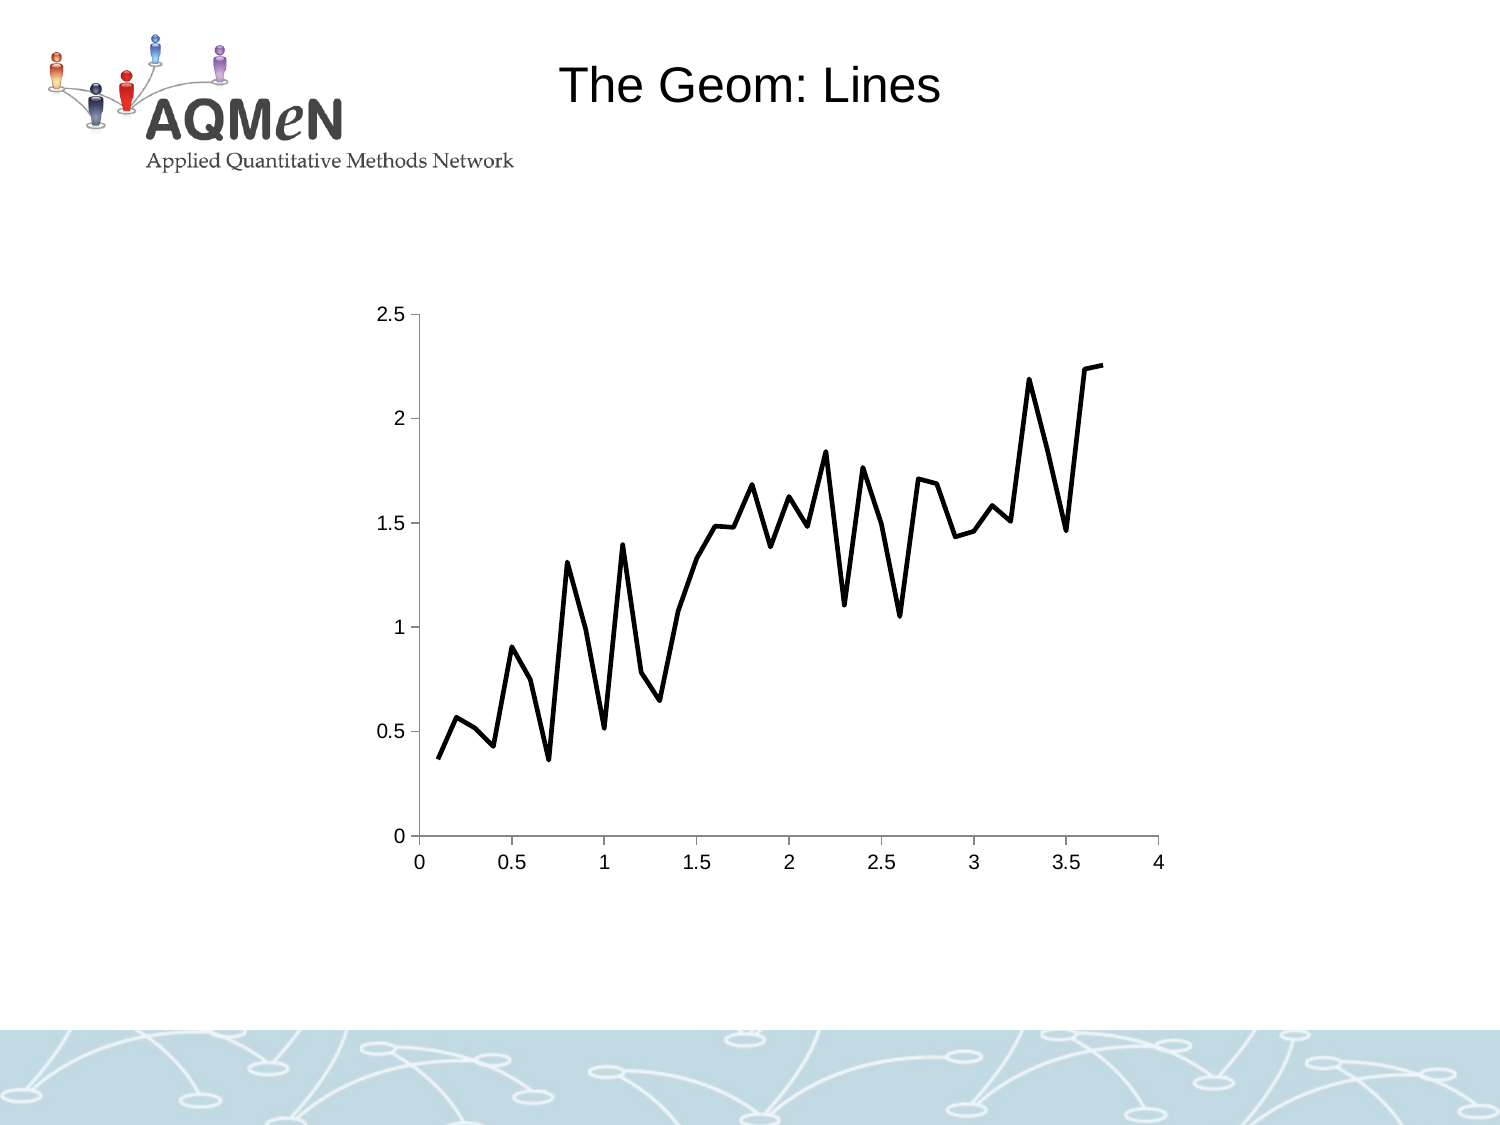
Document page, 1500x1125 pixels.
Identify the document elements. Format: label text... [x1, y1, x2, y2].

chart [359, 290, 1181, 887]
title The Geom: Lines [75, 45, 1425, 233]
picture [0, 1030, 1500, 1125]
picture [47, 34, 514, 173]
